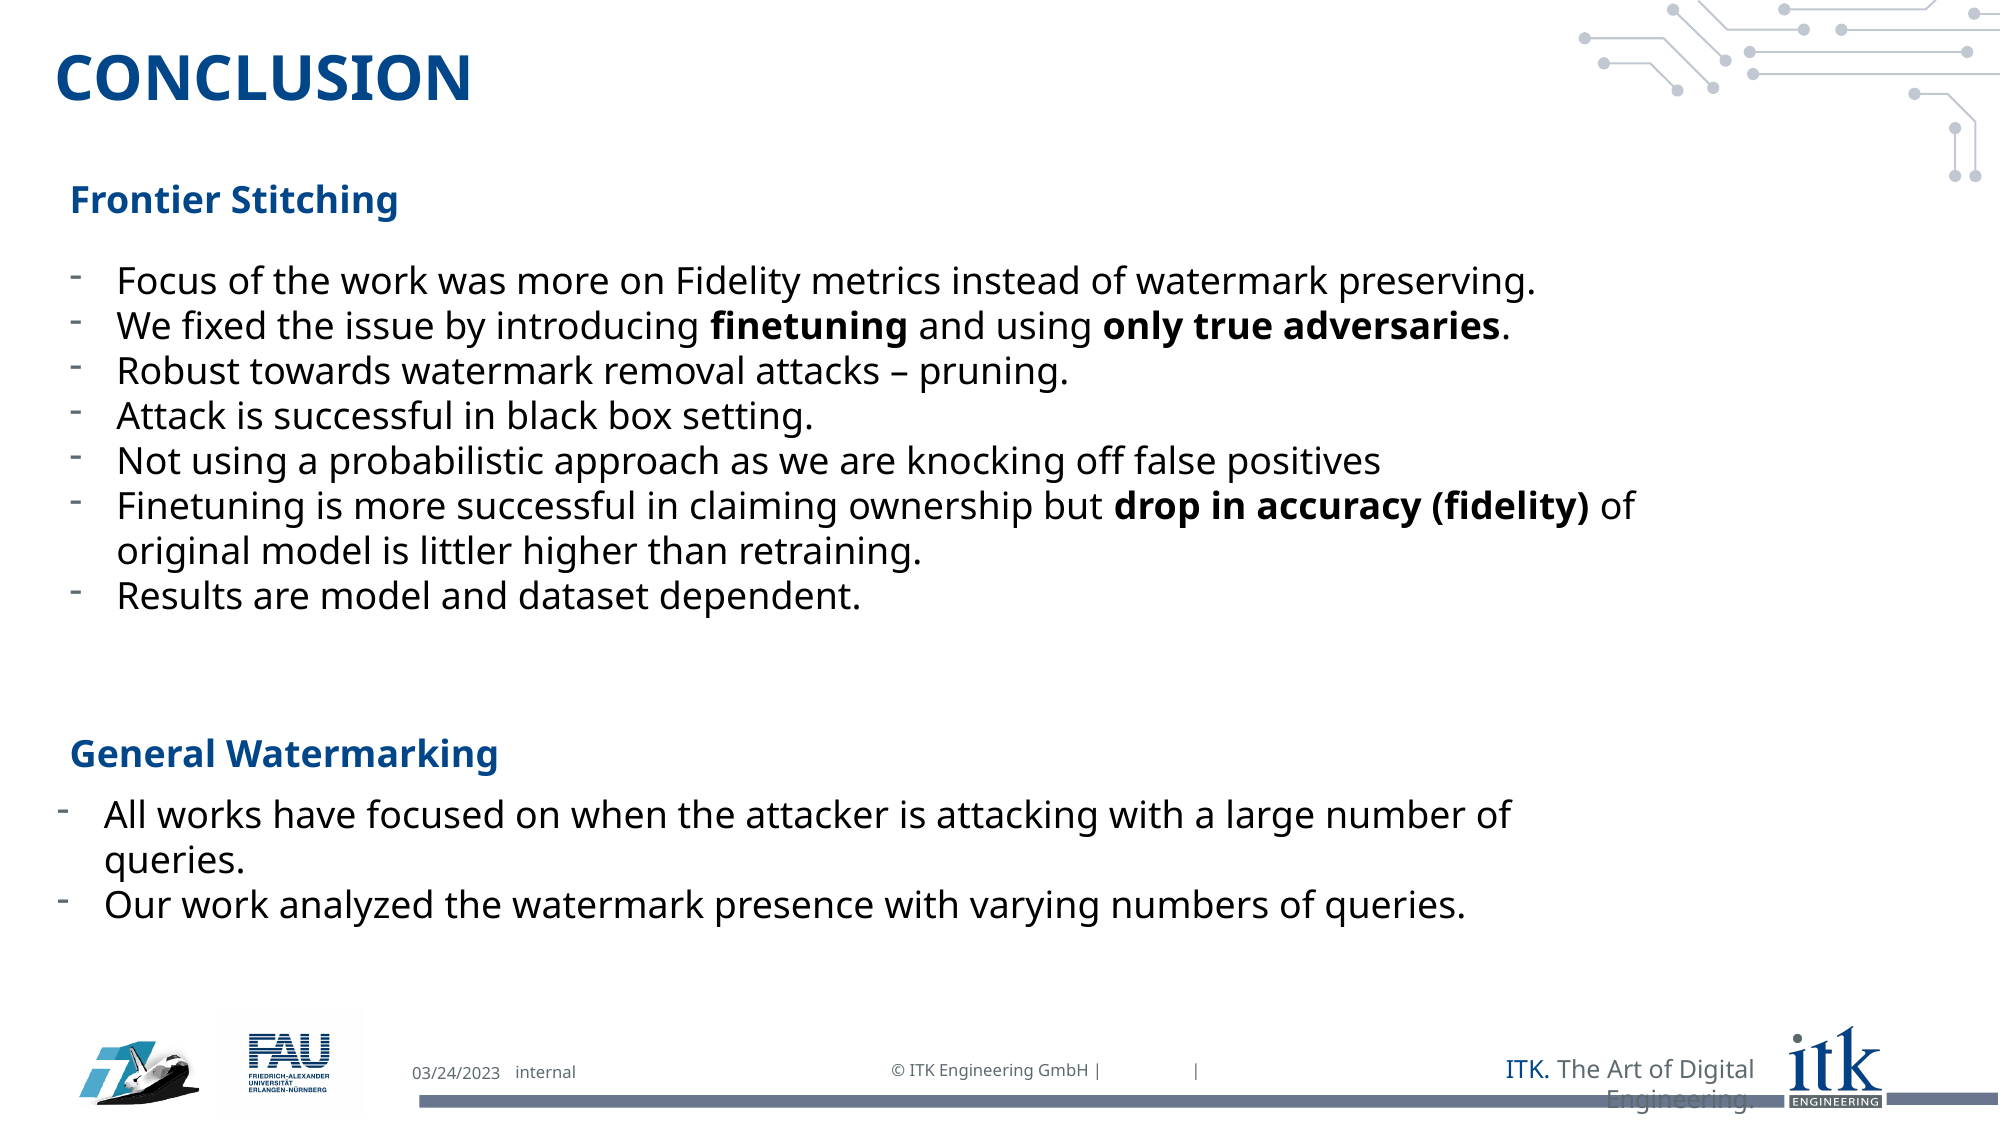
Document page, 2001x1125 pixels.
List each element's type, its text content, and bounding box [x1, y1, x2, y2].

footer internal [515, 1062, 728, 1084]
text_box General Watermarking [54, 723, 1057, 783]
text_box Focus of the work was more on Fidelity metrics instead of watermark preserving. We fixed the issue by introducing finetuning and using only true adversaries. Robust towards watermark removal attacks – pruning. Attack is successful in black box setting. Not using a probabilistic approach as we are knocking off false positives Finetuning is more successful in claiming ownership but drop in accuracy (fidelity) of original model is littler higher than retraining. Results are model and dataset dependent. [54, 250, 1676, 625]
picture [215, 1007, 364, 1119]
text_box Frontier Stitching [54, 168, 1057, 228]
text_box All works have focused on when the attacker is attacking with a large number of queries. Our work analyzed the watermark presence with varying numbers of queries. [42, 783, 1663, 934]
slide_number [409, 1062, 503, 1084]
picture [77, 1039, 200, 1108]
picture [1789, 1026, 1882, 1108]
title Conclusion [54, 38, 1863, 114]
